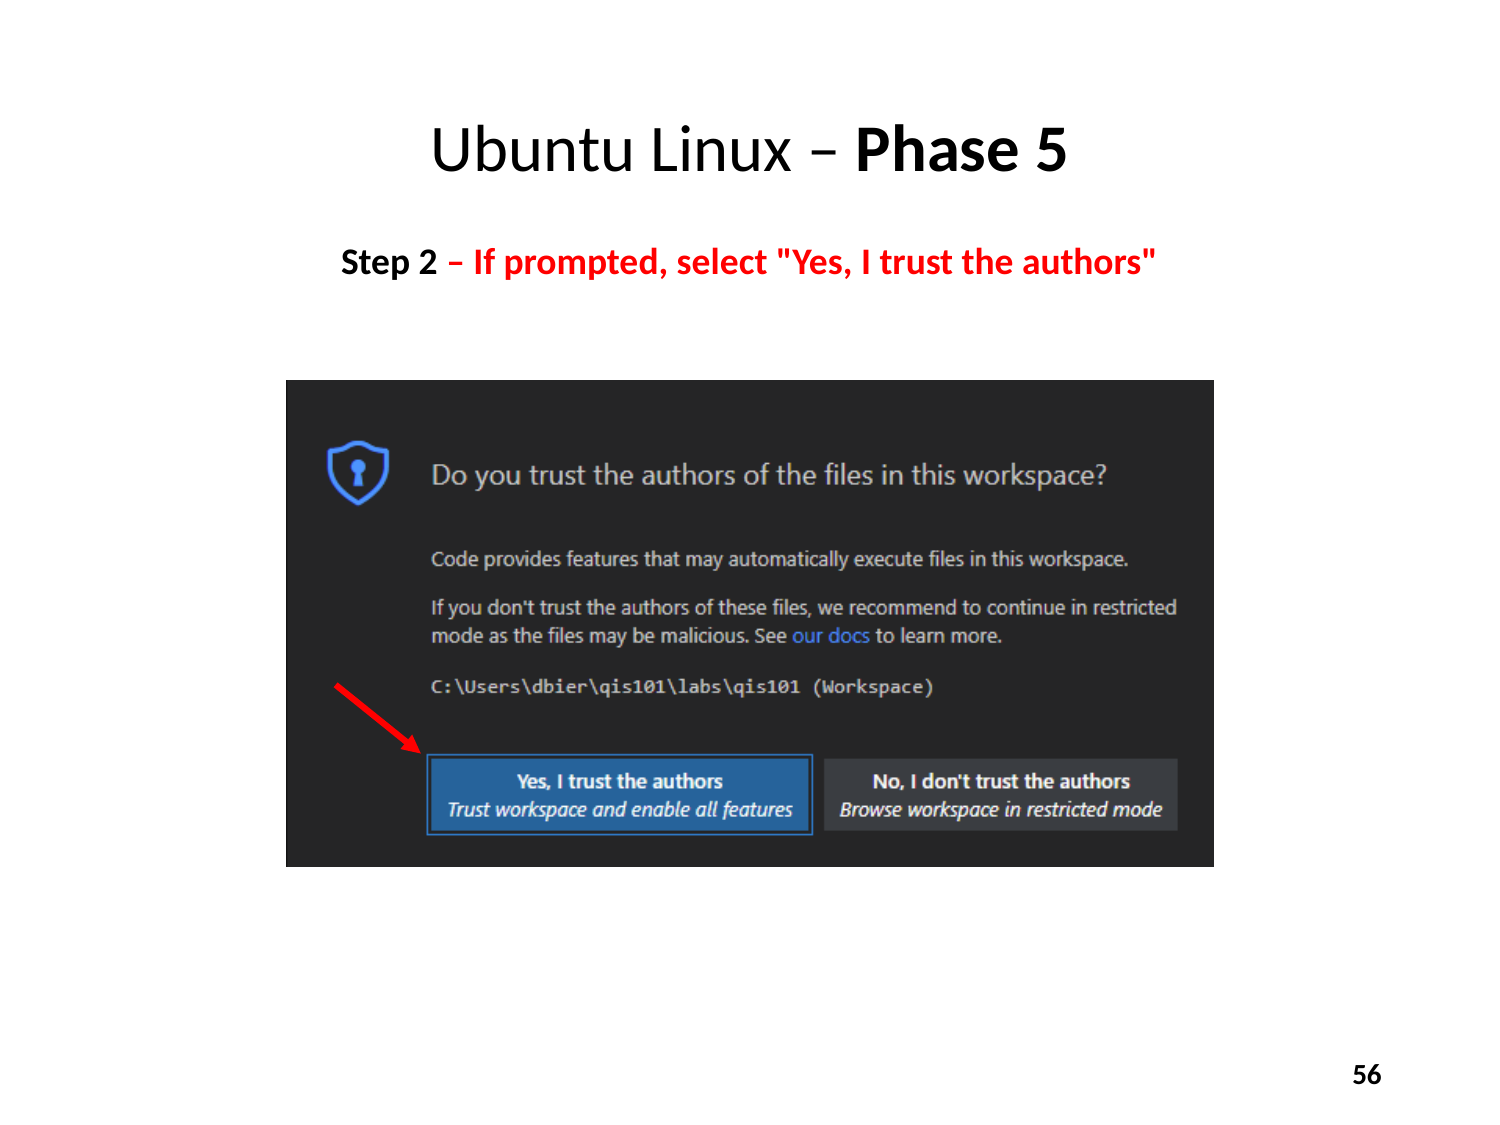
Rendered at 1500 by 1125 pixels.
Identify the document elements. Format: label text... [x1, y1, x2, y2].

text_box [335, 684, 421, 754]
title Ubuntu Linux – Phase 5 [103, 59, 1397, 241]
picture [286, 380, 1214, 867]
slide_number 56 [1059, 1042, 1397, 1103]
text_box Step 2 – If prompted, select "Yes, I trust the authors" [203, 229, 1297, 290]
